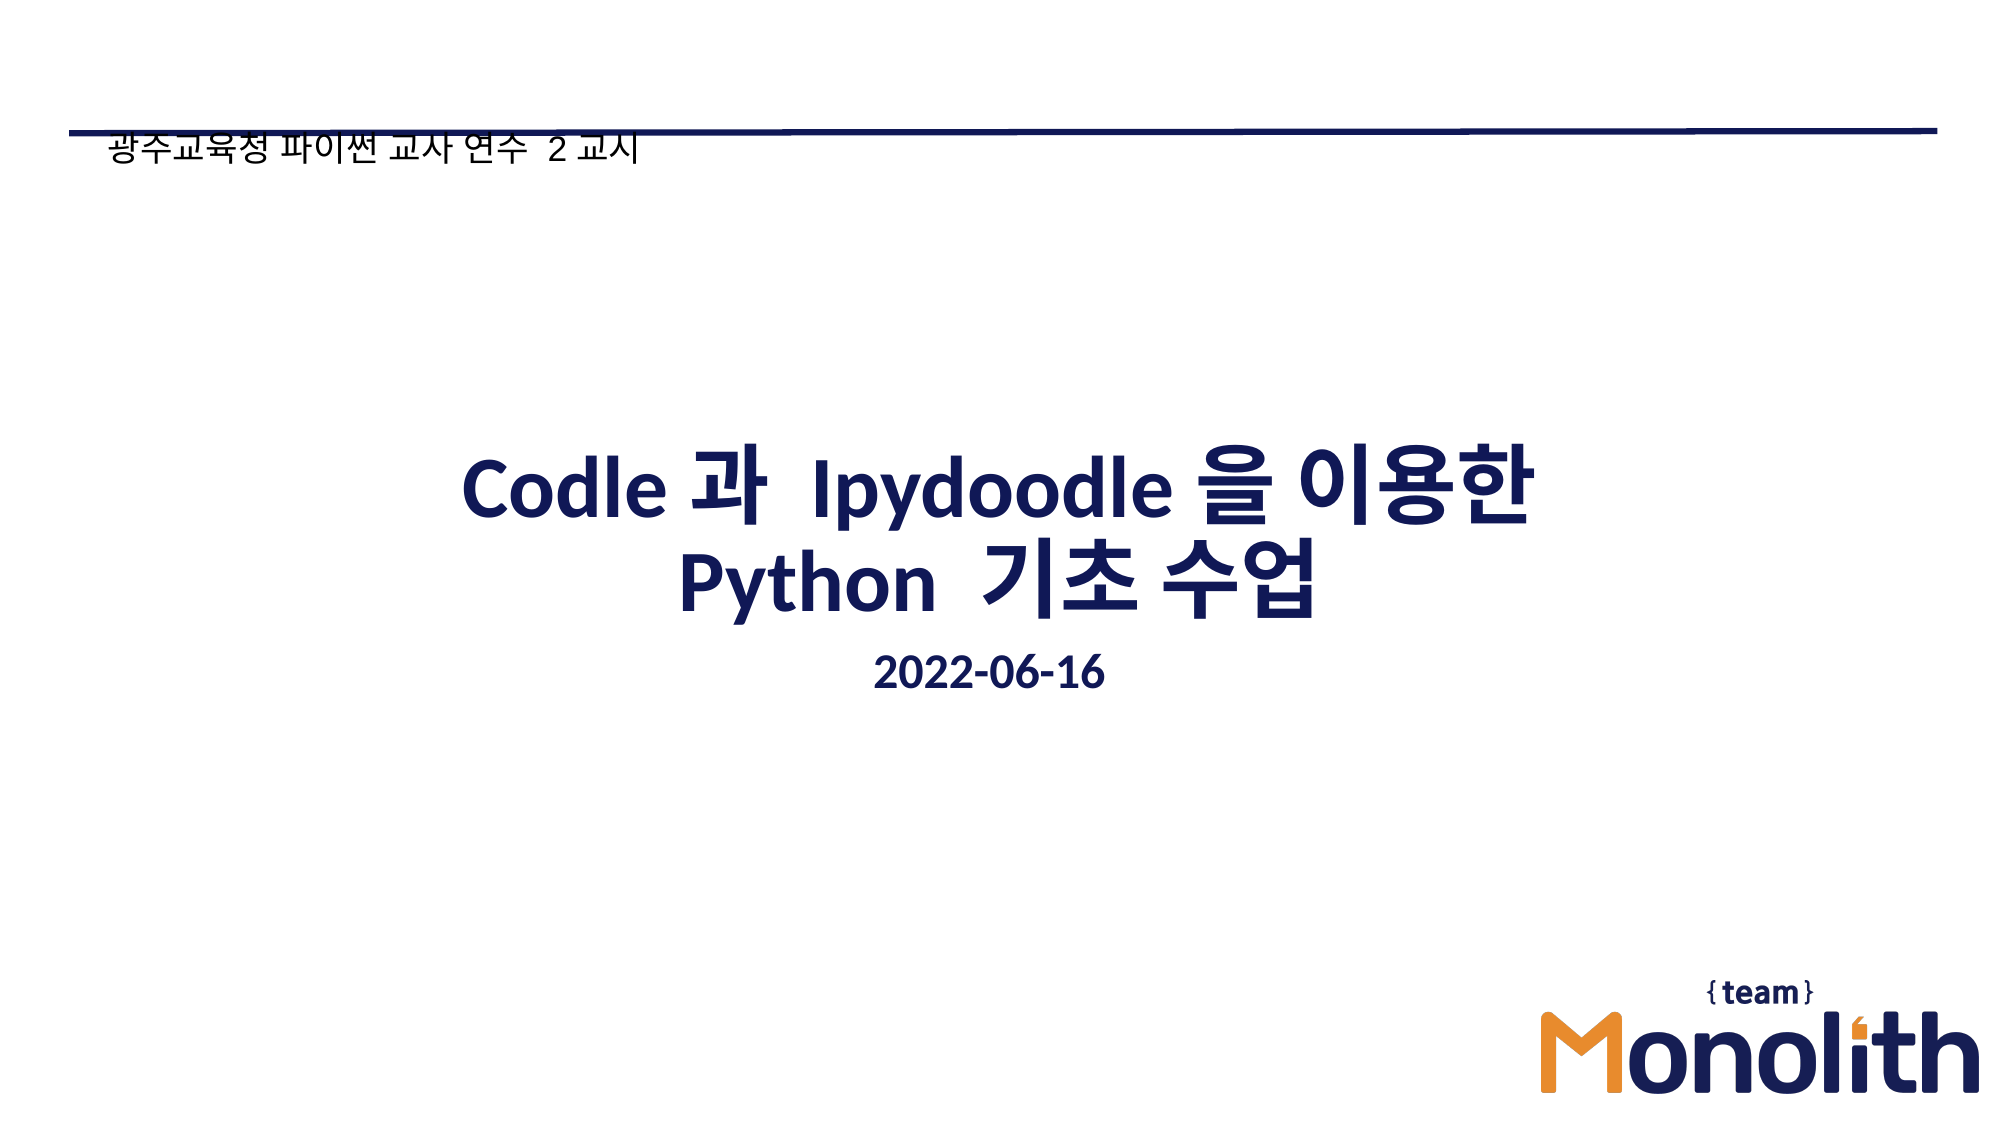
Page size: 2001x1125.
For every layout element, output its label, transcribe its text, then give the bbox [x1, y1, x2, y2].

text_box 광주교육청 파이썬 교사 연수 2교시 [92, 75, 1016, 176]
picture [1541, 980, 1979, 1094]
title Codle과 Ipydoodle을 이용한 Python 기초 수업 [249, 246, 1750, 639]
subtitle 2022-06-16 [239, 638, 1740, 910]
